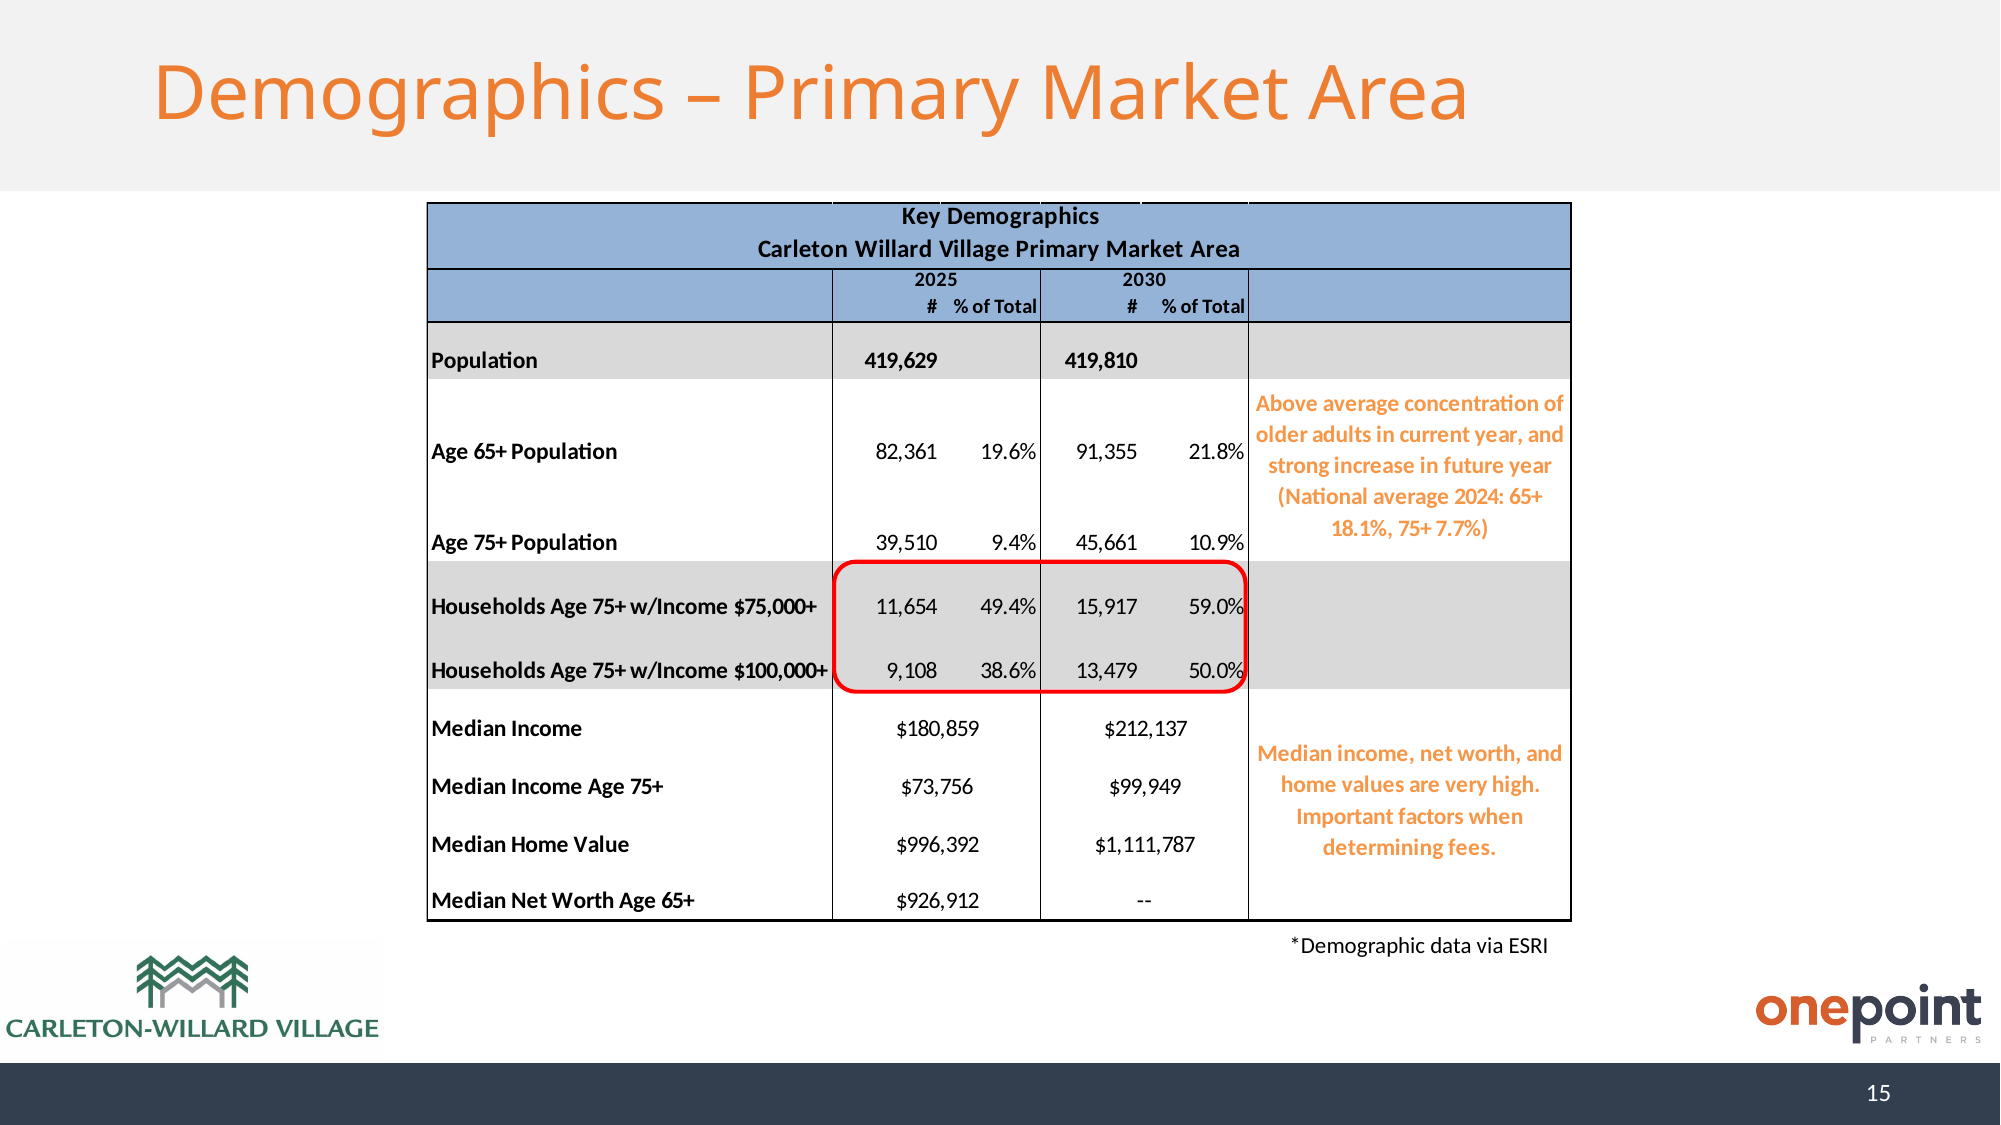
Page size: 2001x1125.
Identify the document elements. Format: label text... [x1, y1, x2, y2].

slide_number 15 [1456, 1061, 1907, 1122]
picture [426, 202, 1574, 923]
title Demographics – Primary Market Area [137, 15, 1863, 176]
picture [1727, 949, 2001, 1078]
text_box *Demographic data via ESRI [1253, 925, 1585, 965]
picture [2, 939, 383, 1061]
